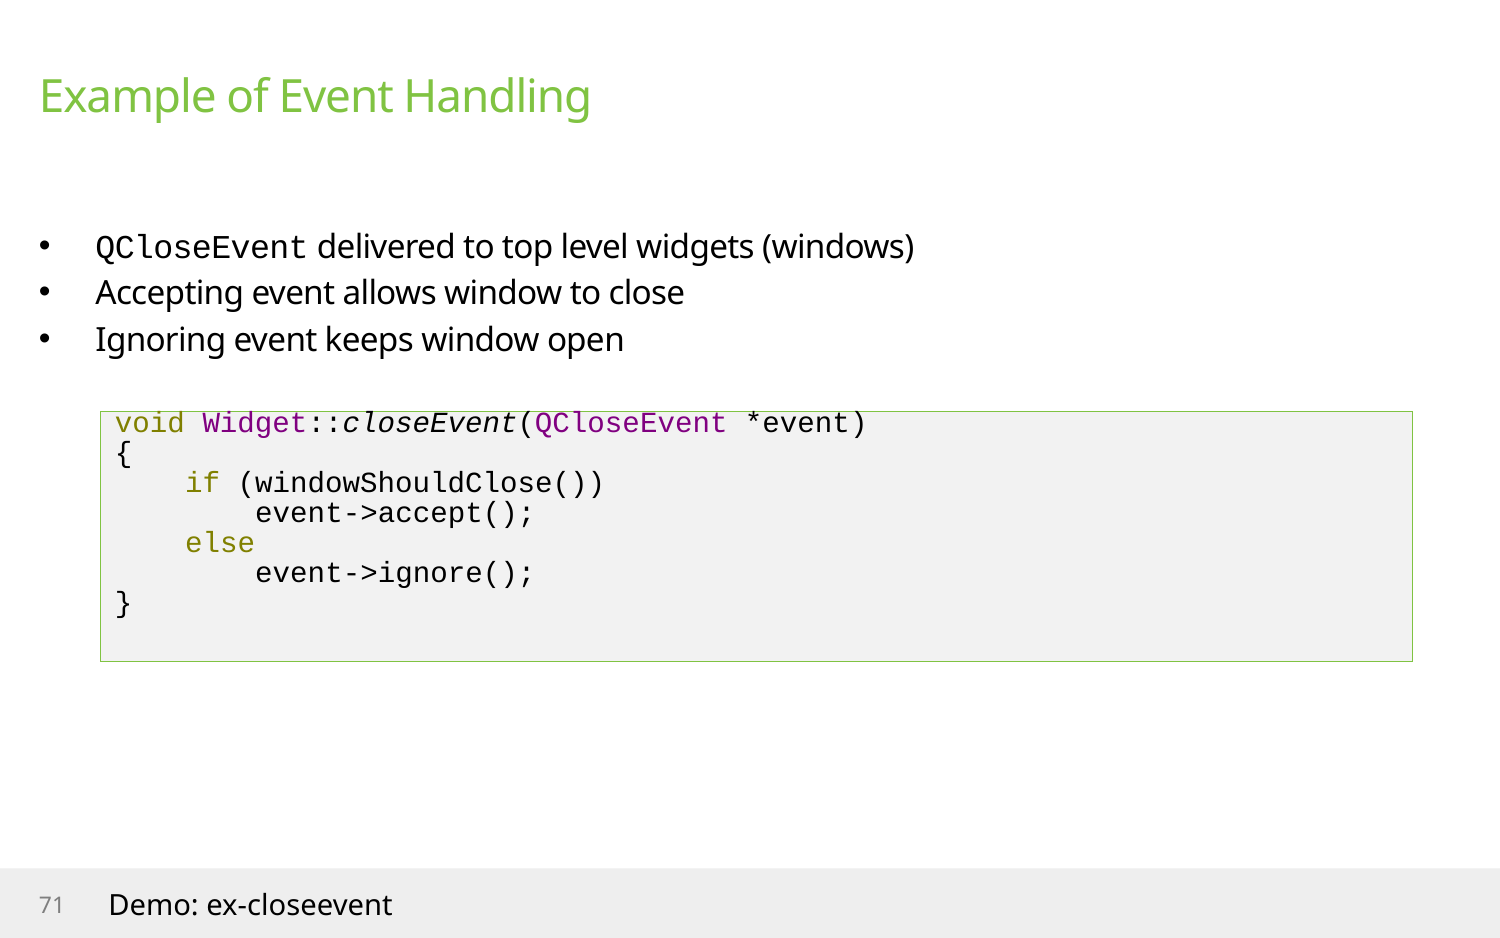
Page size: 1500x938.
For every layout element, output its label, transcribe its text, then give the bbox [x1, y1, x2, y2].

text_box Demo: ex-closeevent [93, 894, 795, 927]
list QCloseEvent delivered to top level widgets (windows) Accepting event allows window to close Ignoring event keeps window open [39, 224, 1471, 412]
slide_number 71 [39, 892, 410, 921]
text_box void Widget::closeEvent(QCloseEvent *event) { if (windowShouldClose()) event->accept(); else event->ignore(); } [100, 411, 1413, 662]
title Example of Event Handling [39, 66, 1052, 195]
